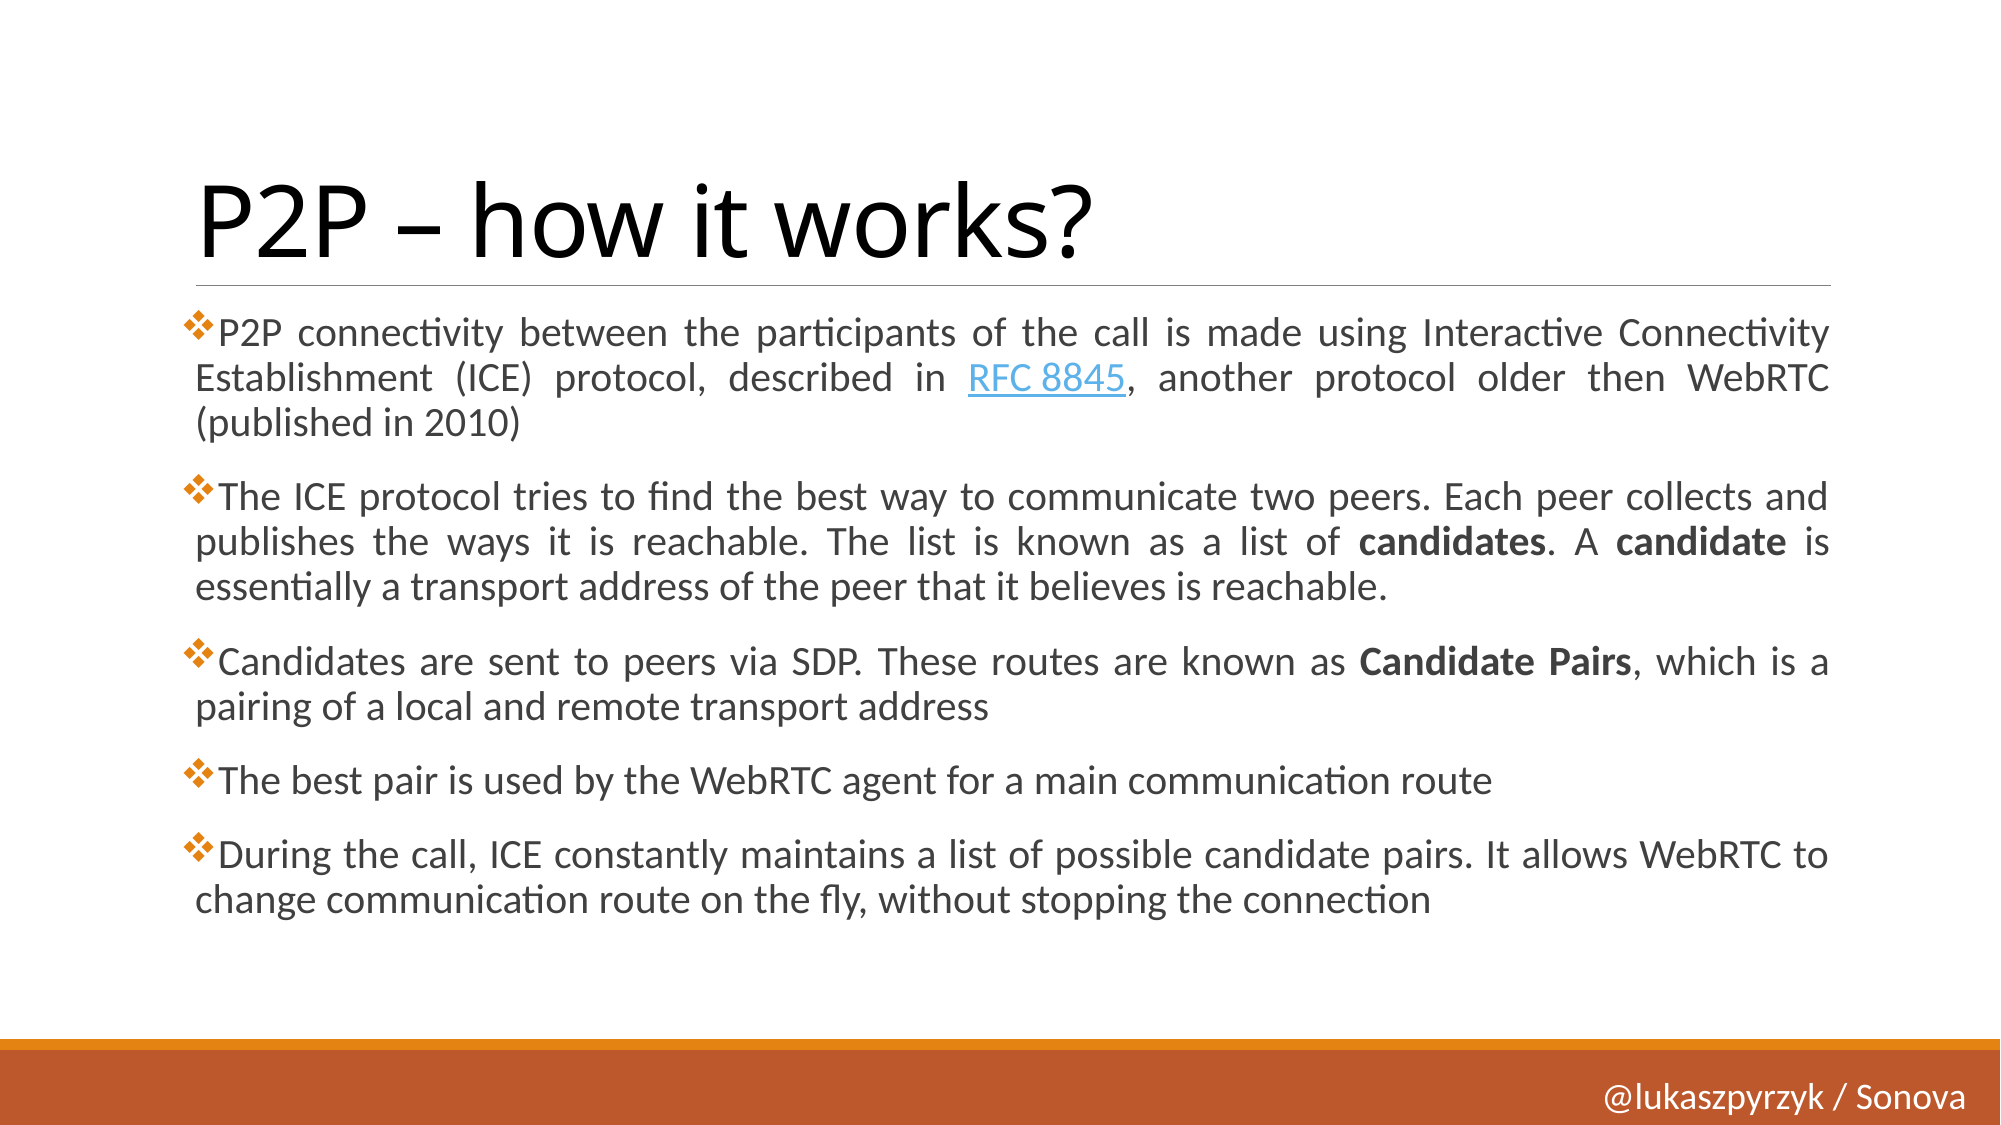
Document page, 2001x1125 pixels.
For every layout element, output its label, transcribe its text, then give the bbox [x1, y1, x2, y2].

list P2P connectivity between the participants of the call is made using Interactive Connectivity Establishment (ICE) protocol, described in RFC 8845, another protocol older then WebRTC (published in 2010) The ICE protocol tries to find the best way to communicate two peers. Each peer collects and publishes the ways it is reachable. The list is known as a list of candidates. A candidate is essentially a transport address of the peer that it believes is reachable. Candidates are sent to peers via SDP. These routes are known as Candidate Pairs, which is a pairing of a local and remote transport address The best pair is used by the WebRTC agent for a main communication route During the call, ICE constantly maintains a list of possible candidate pairs. It allows WebRTC to change communication route on the fly, without stopping the connection [180, 302, 865, 961]
text_box [865, 302, 1394, 961]
text_box @lukaszpyrzyk / Sonova [1586, 1064, 1982, 1125]
list P2P connectivity between the participants of the call is made using Interactive Connectivity Establishment (ICE) protocol, described in RFC 8845, another protocol older then WebRTC (published in 2010) The ICE protocol tries to find the best way to communicate two peers. Each peer collects and publishes the ways it is reachable. The list is known as a list of candidates. A candidate is essentially a transport address of the peer that it believes is reachable. Candidates are sent to peers via SDP. These routes are known as Candidate Pairs, which is a pairing of a local and remote transport address The best pair is used by the WebRTC agent for a main communication route During the call, ICE constantly maintains a list of possible candidate pairs. It allows WebRTC to change communication route on the fly, without stopping the connection [1394, 302, 1830, 961]
title P2P – how it works? [180, 47, 1830, 285]
